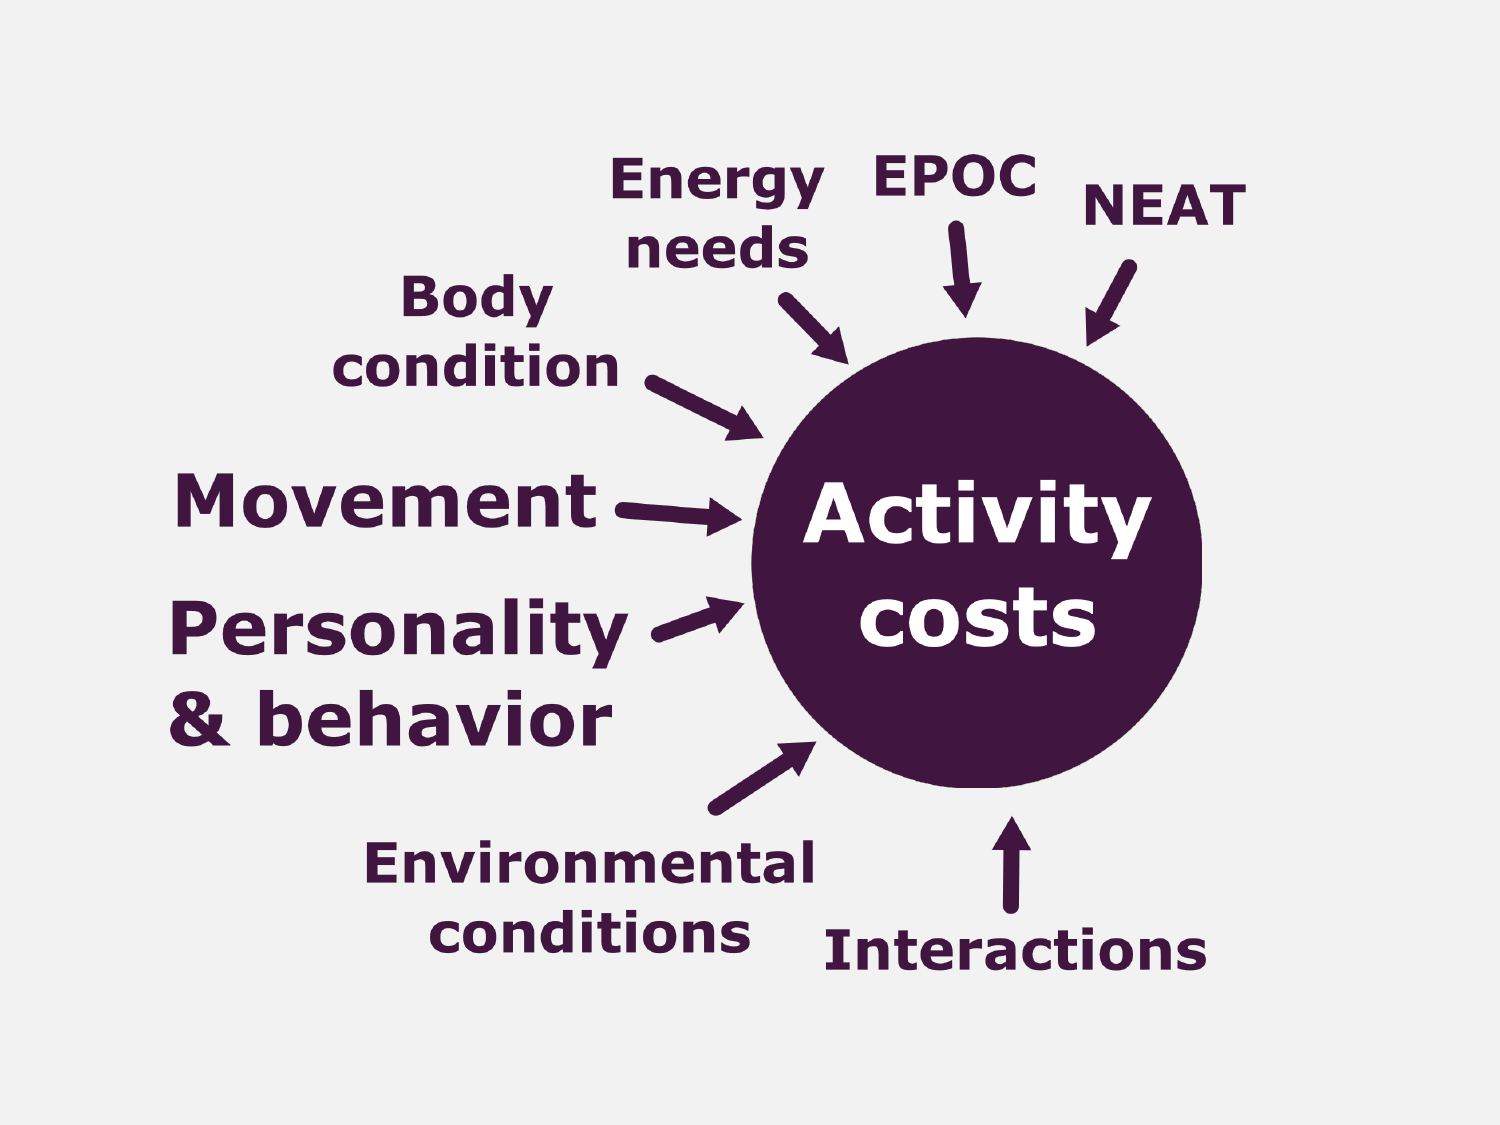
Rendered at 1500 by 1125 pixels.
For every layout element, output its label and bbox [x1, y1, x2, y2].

picture [170, 154, 1246, 971]
